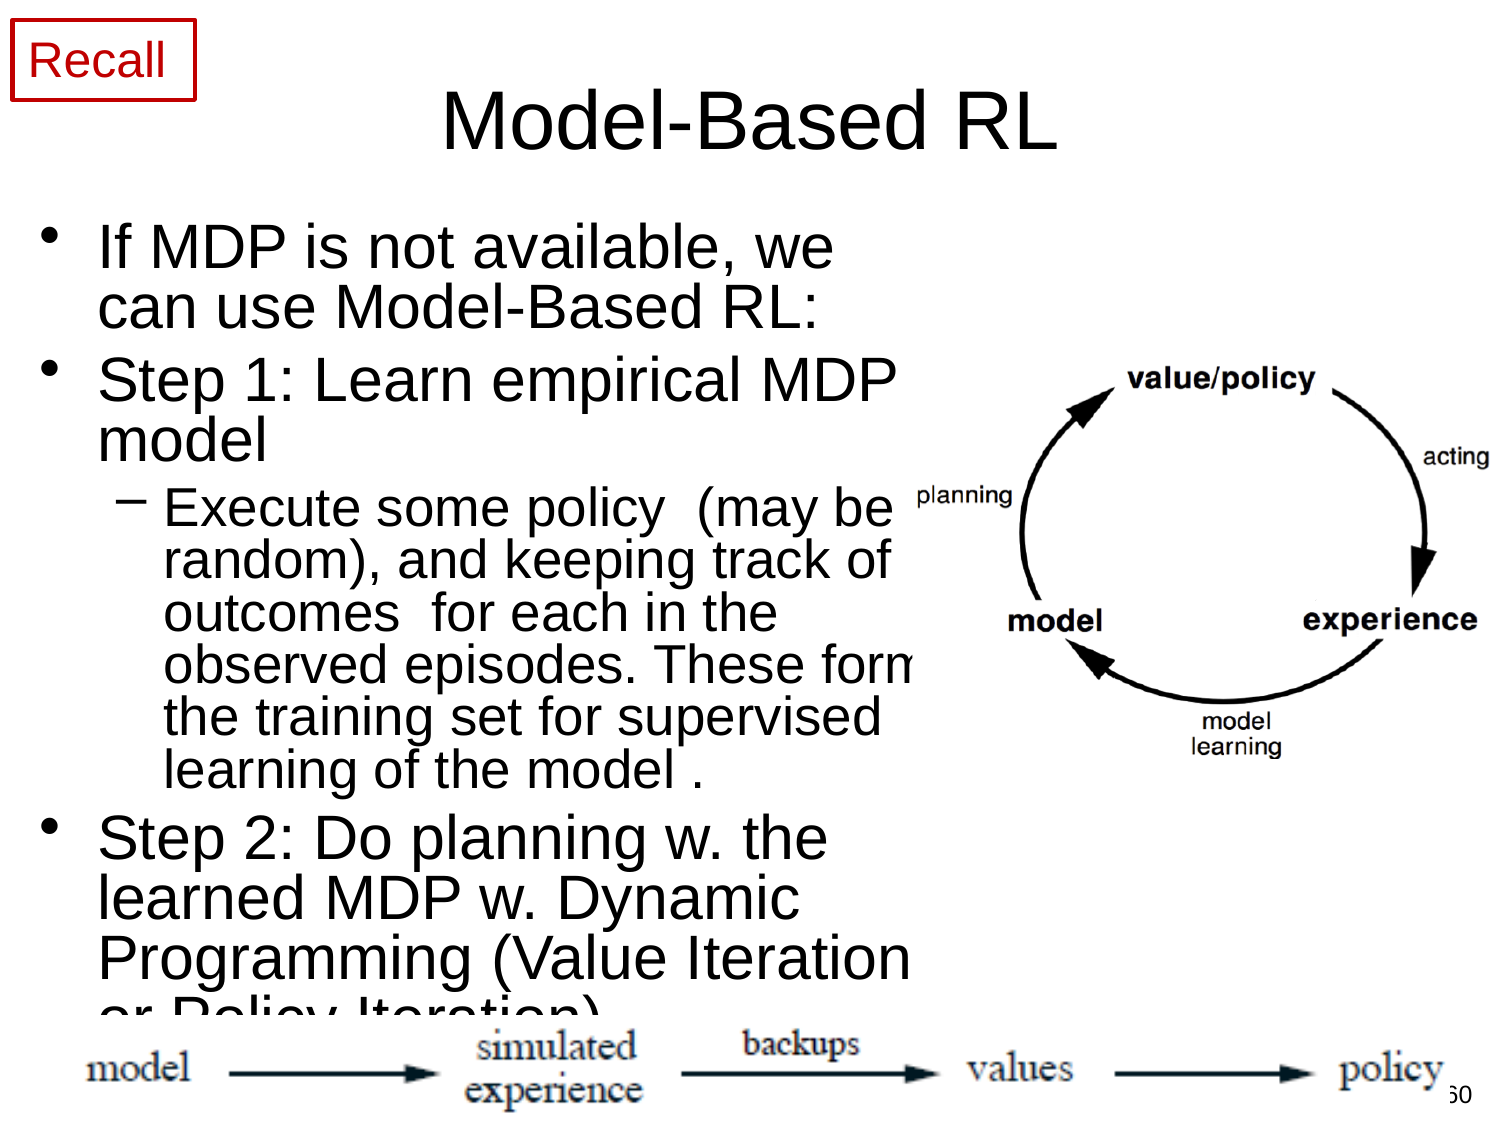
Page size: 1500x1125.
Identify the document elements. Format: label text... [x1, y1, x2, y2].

picture [912, 361, 1491, 759]
text_box Recall [12, 19, 195, 100]
picture [72, 1015, 1450, 1125]
slide_number 60 [1455, 1070, 1488, 1112]
title Model-Based RL [74, 44, 1426, 188]
